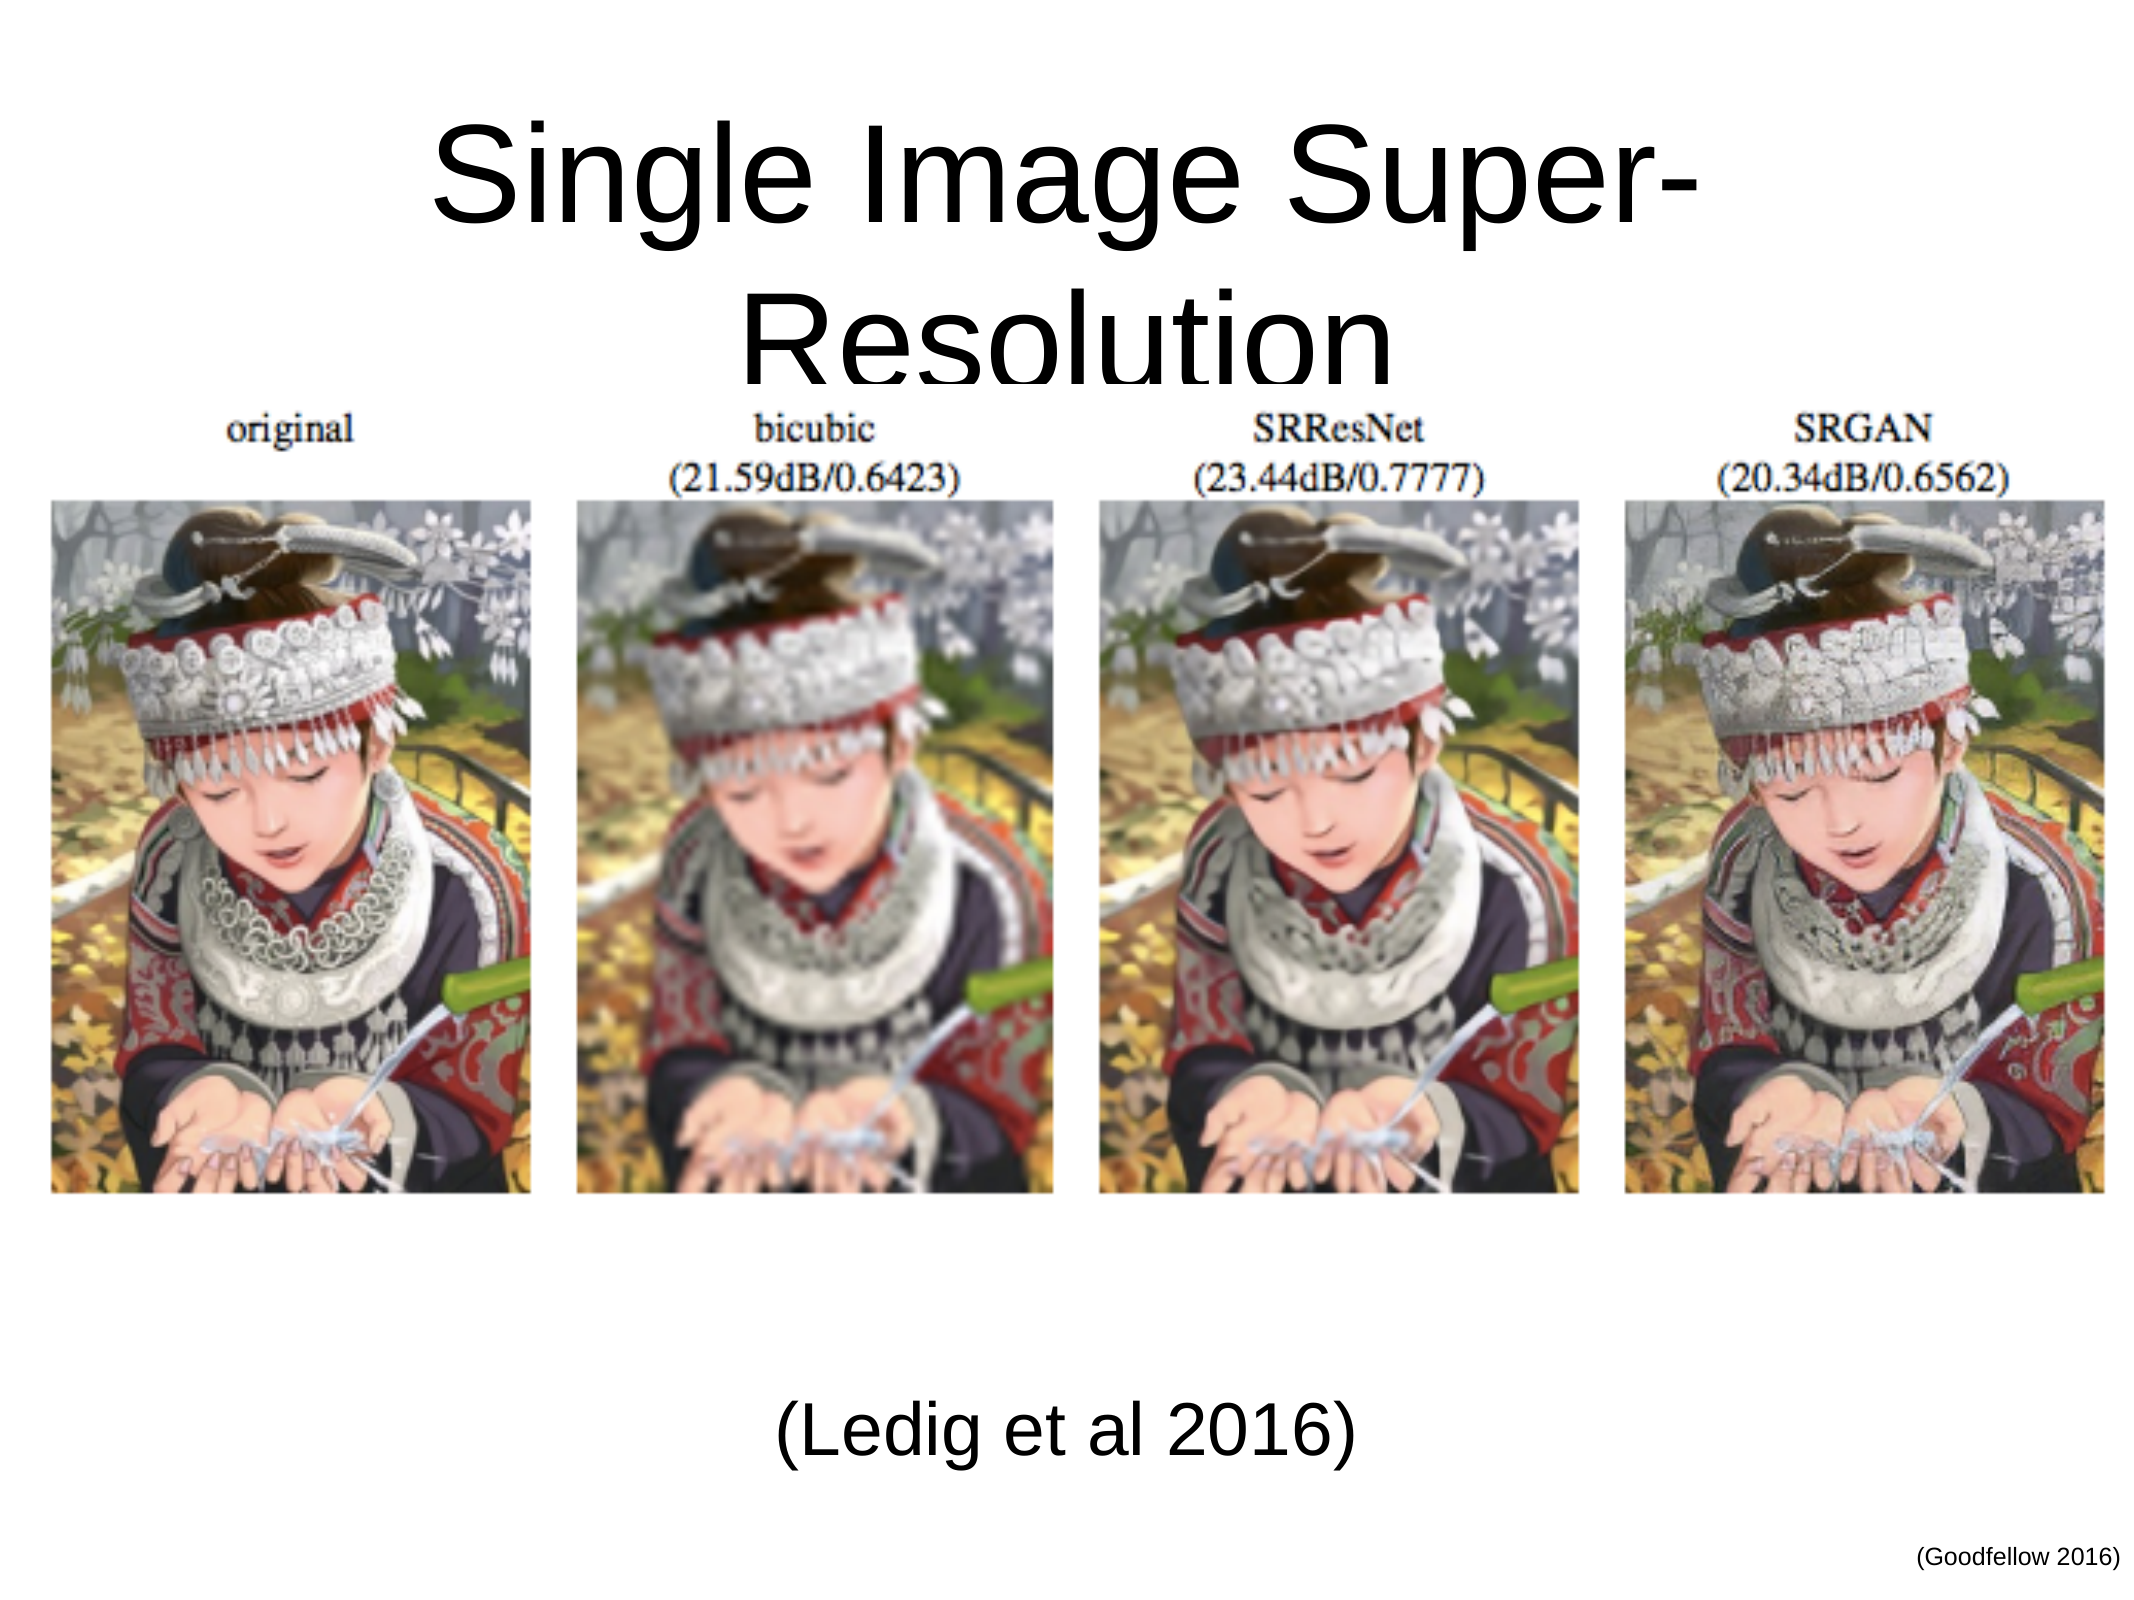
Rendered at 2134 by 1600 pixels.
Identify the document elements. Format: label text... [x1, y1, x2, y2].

picture [6, 384, 2127, 1216]
title Single Image Super-Resolution [155, 72, 1978, 377]
text_box (Ledig et al 2016) [766, 1371, 1368, 1479]
